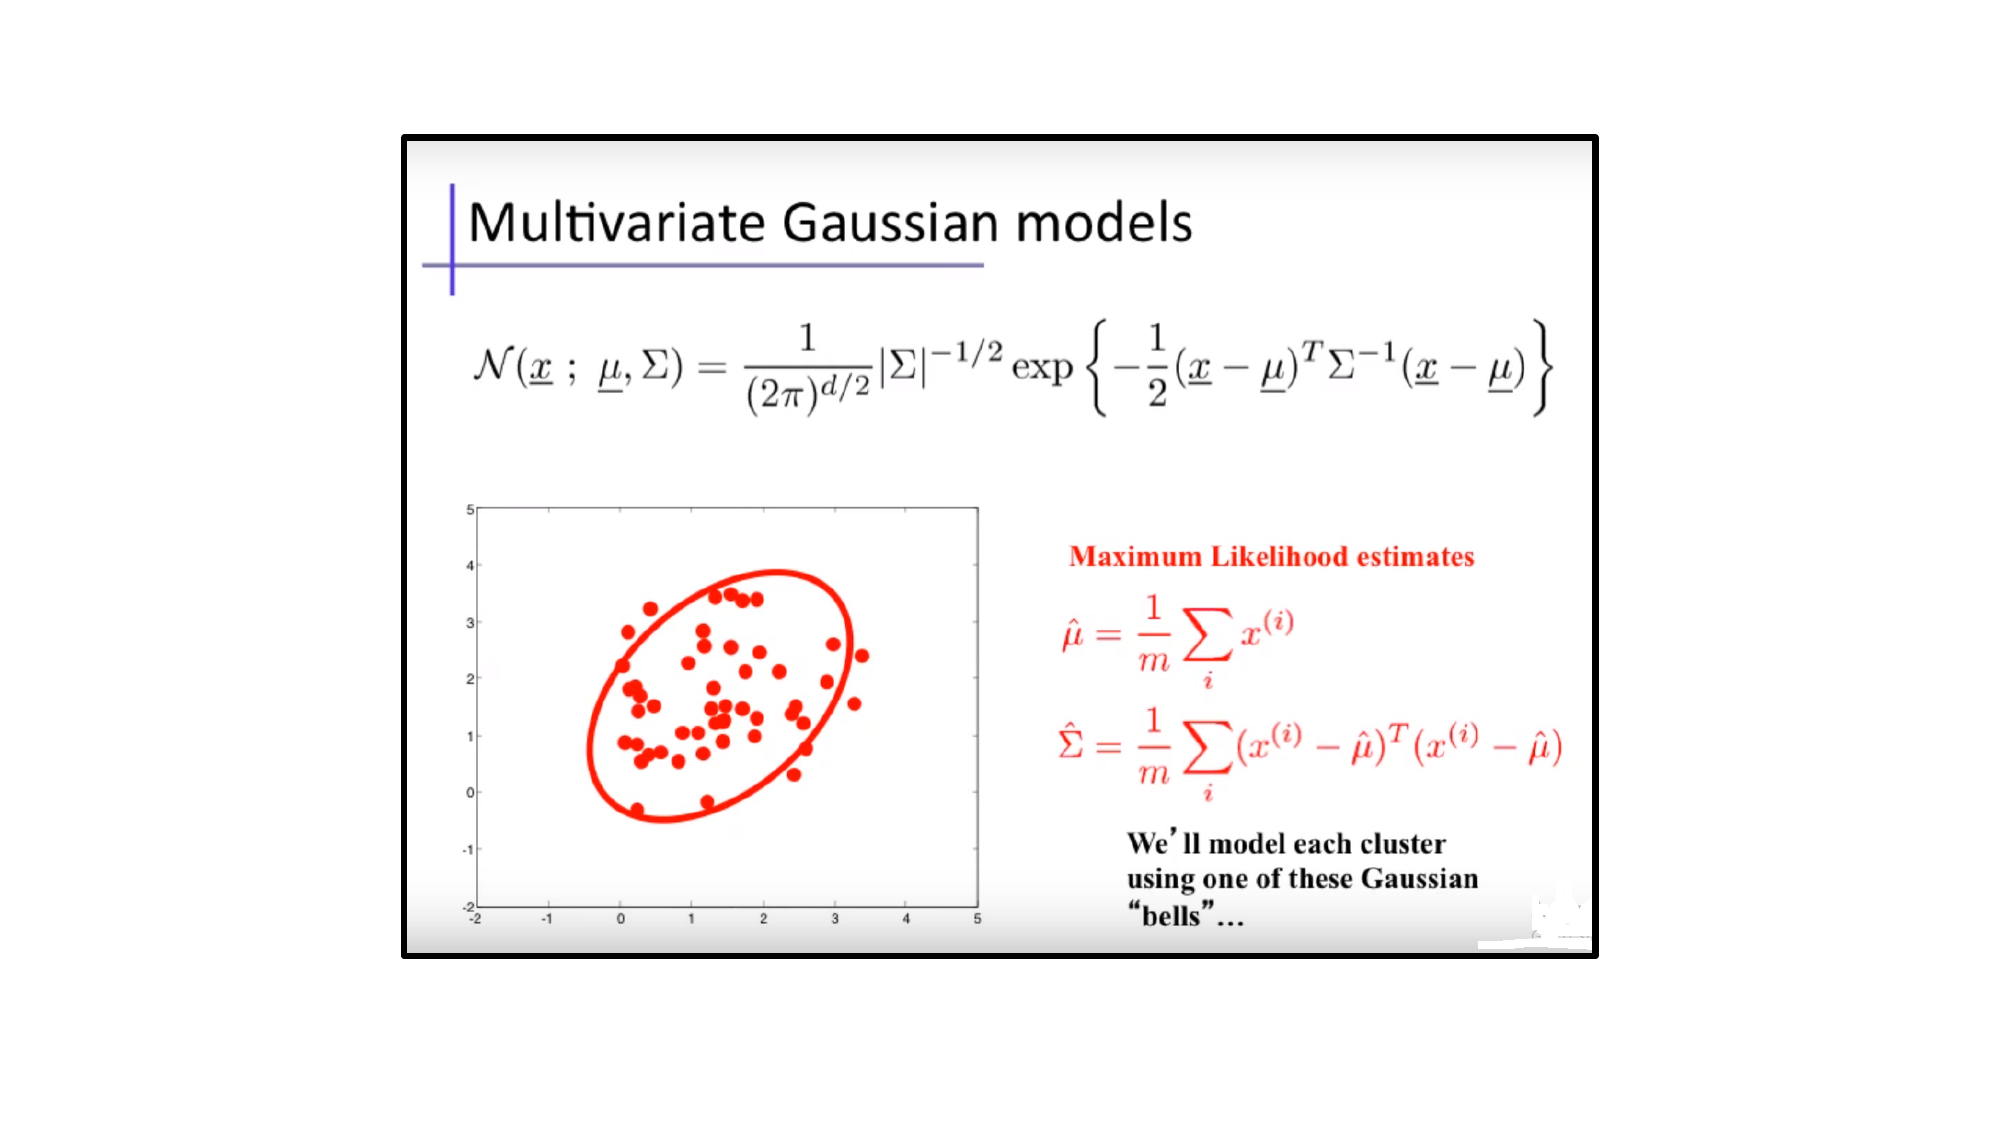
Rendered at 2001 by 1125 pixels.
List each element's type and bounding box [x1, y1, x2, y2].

picture [407, 140, 1593, 953]
